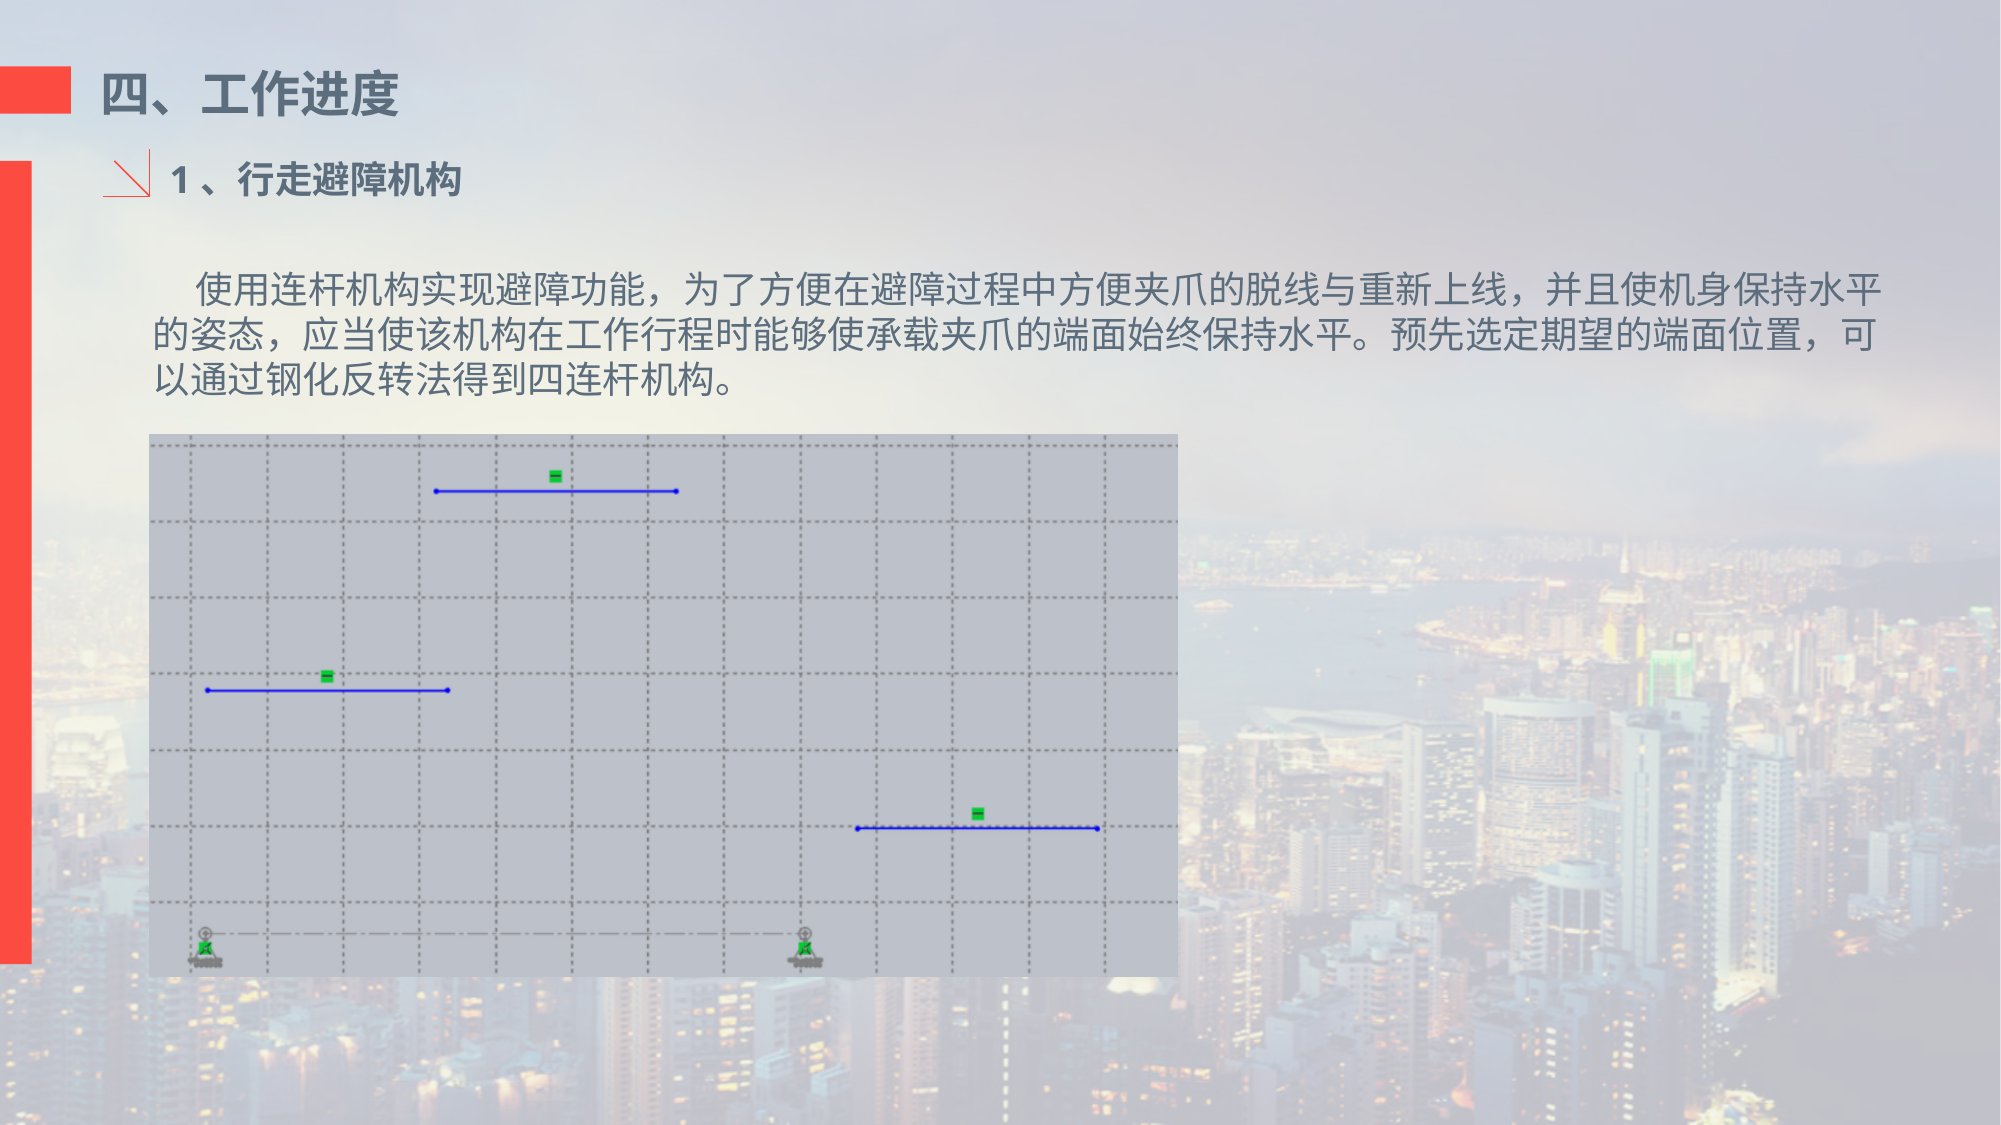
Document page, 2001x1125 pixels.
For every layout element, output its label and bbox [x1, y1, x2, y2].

picture [0, 0, 2001, 1125]
text_box [102, 148, 150, 197]
